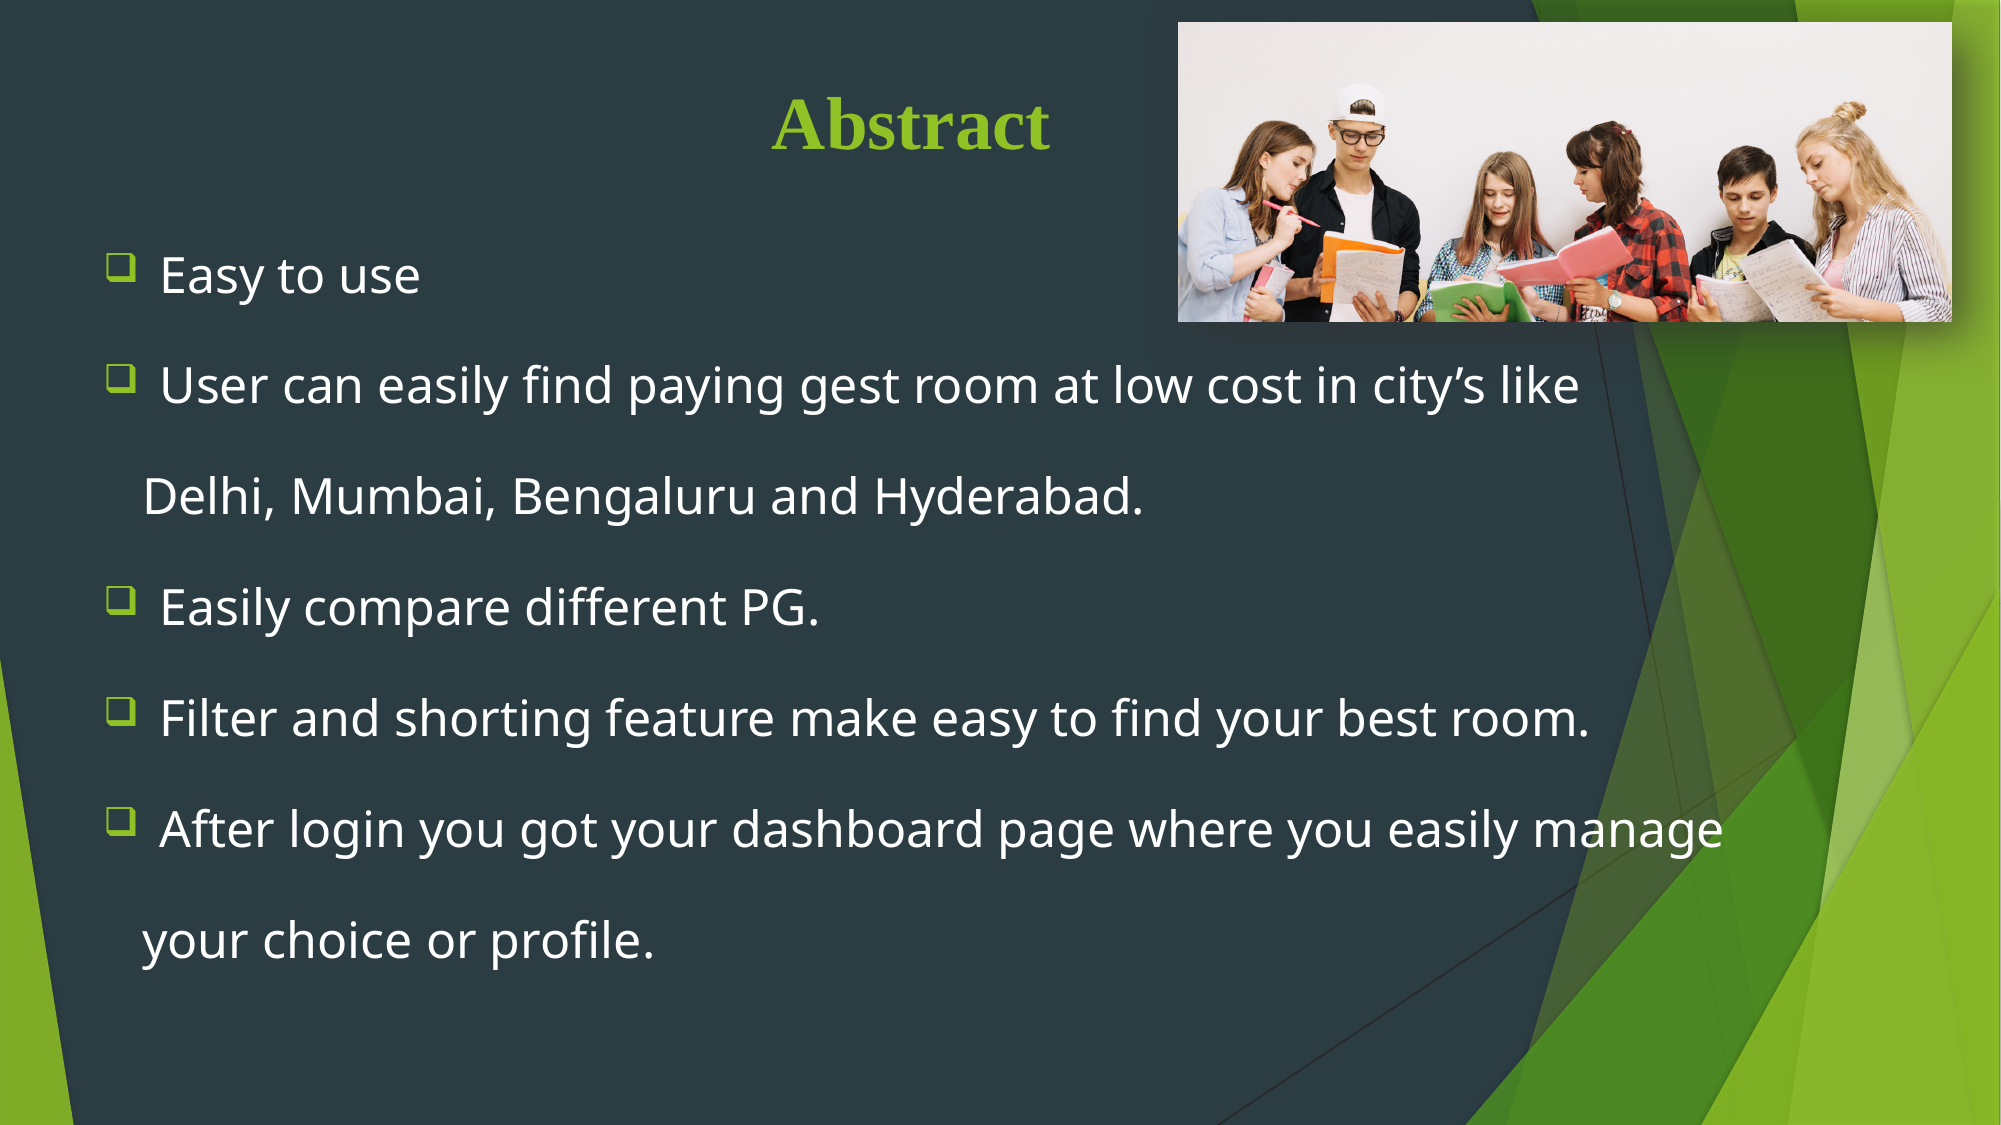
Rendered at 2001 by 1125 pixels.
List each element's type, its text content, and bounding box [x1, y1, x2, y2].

picture [1177, 22, 1953, 323]
list Easy to use User can easily find paying gest room at low cost in city’s like Delhi, Mumbai, Bengaluru and Hyderabad. Easily compare different PG. Filter and shorting feature make easy to find your best room. After login you got your dashboard page where you easily manage your choice or profile. [88, 205, 1912, 1087]
title Abstract [206, 67, 1161, 205]
